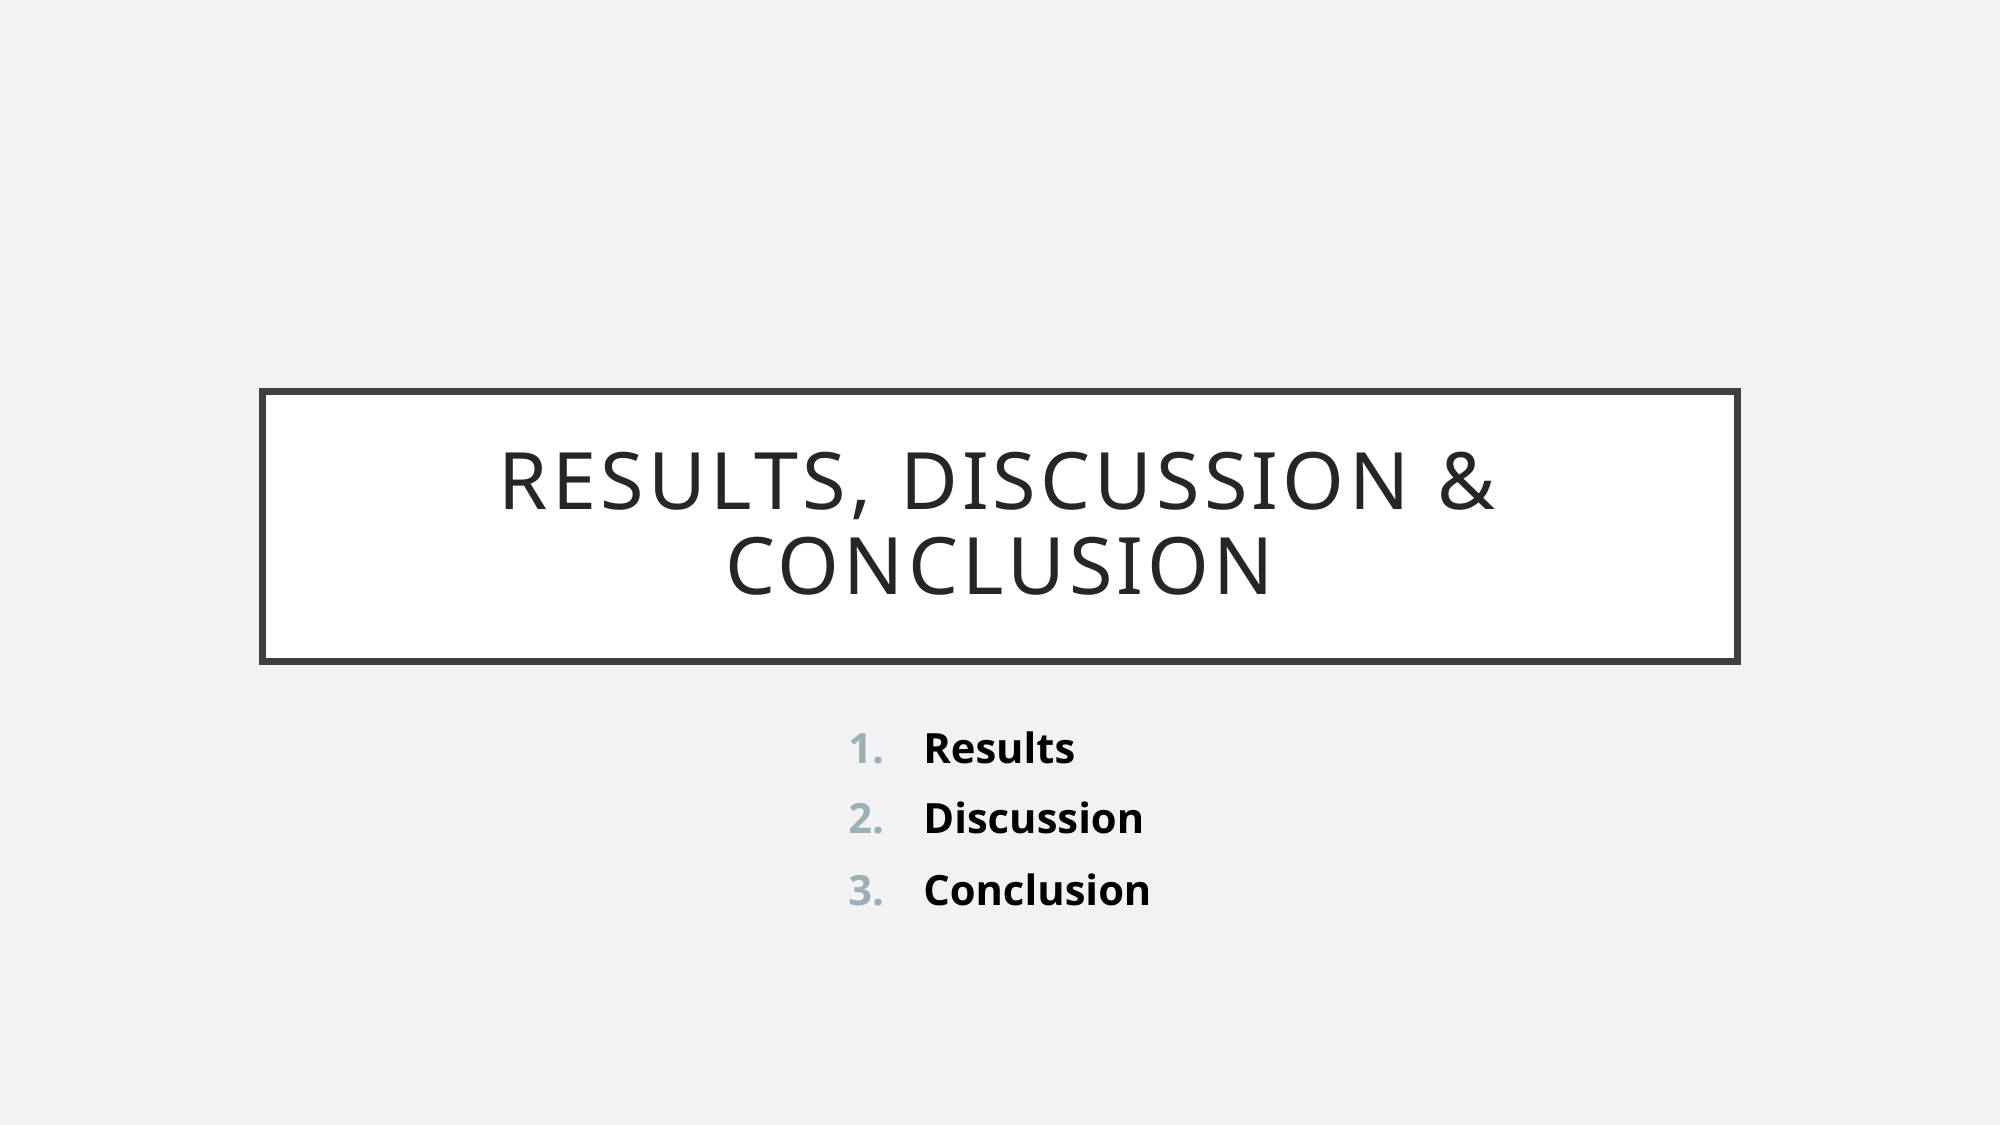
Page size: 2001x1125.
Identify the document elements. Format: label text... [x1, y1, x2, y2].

title Results, Discussion & Conclusion [259, 388, 1741, 665]
list Results Discussion Conclusion [442, 713, 1558, 922]
